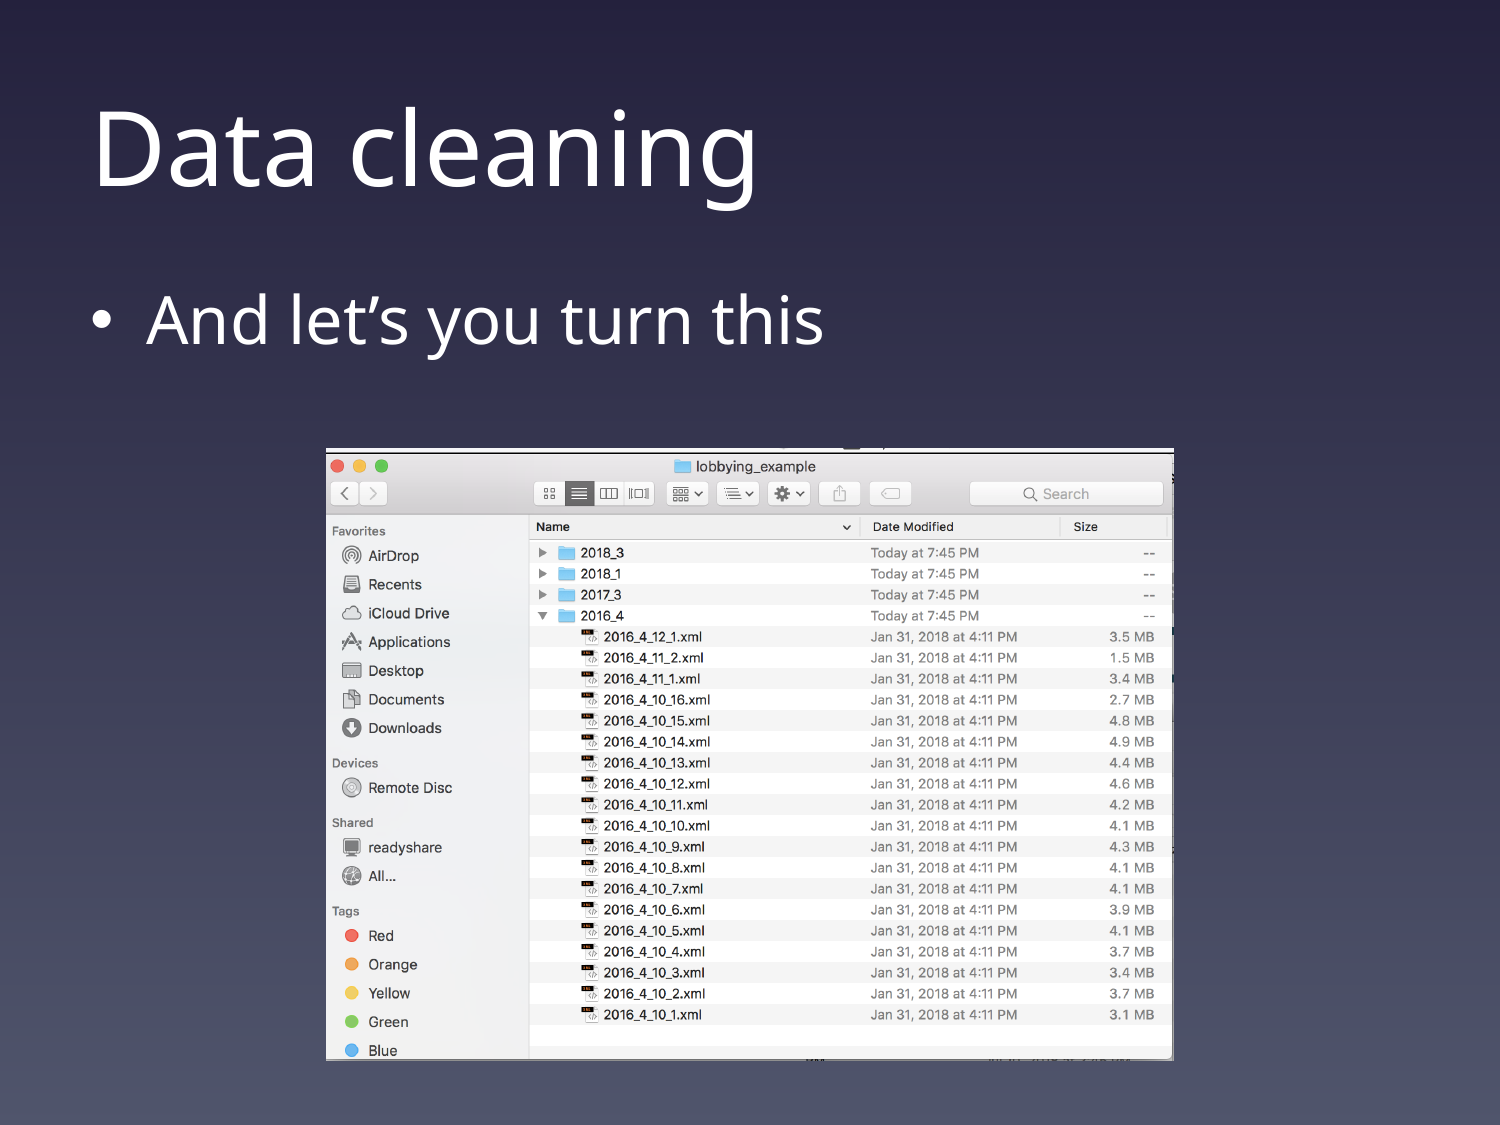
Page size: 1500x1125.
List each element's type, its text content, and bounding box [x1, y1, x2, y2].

list And let’s you turn this [75, 262, 1425, 1005]
title Data cleaning [75, 75, 1425, 262]
picture [326, 448, 1174, 1061]
